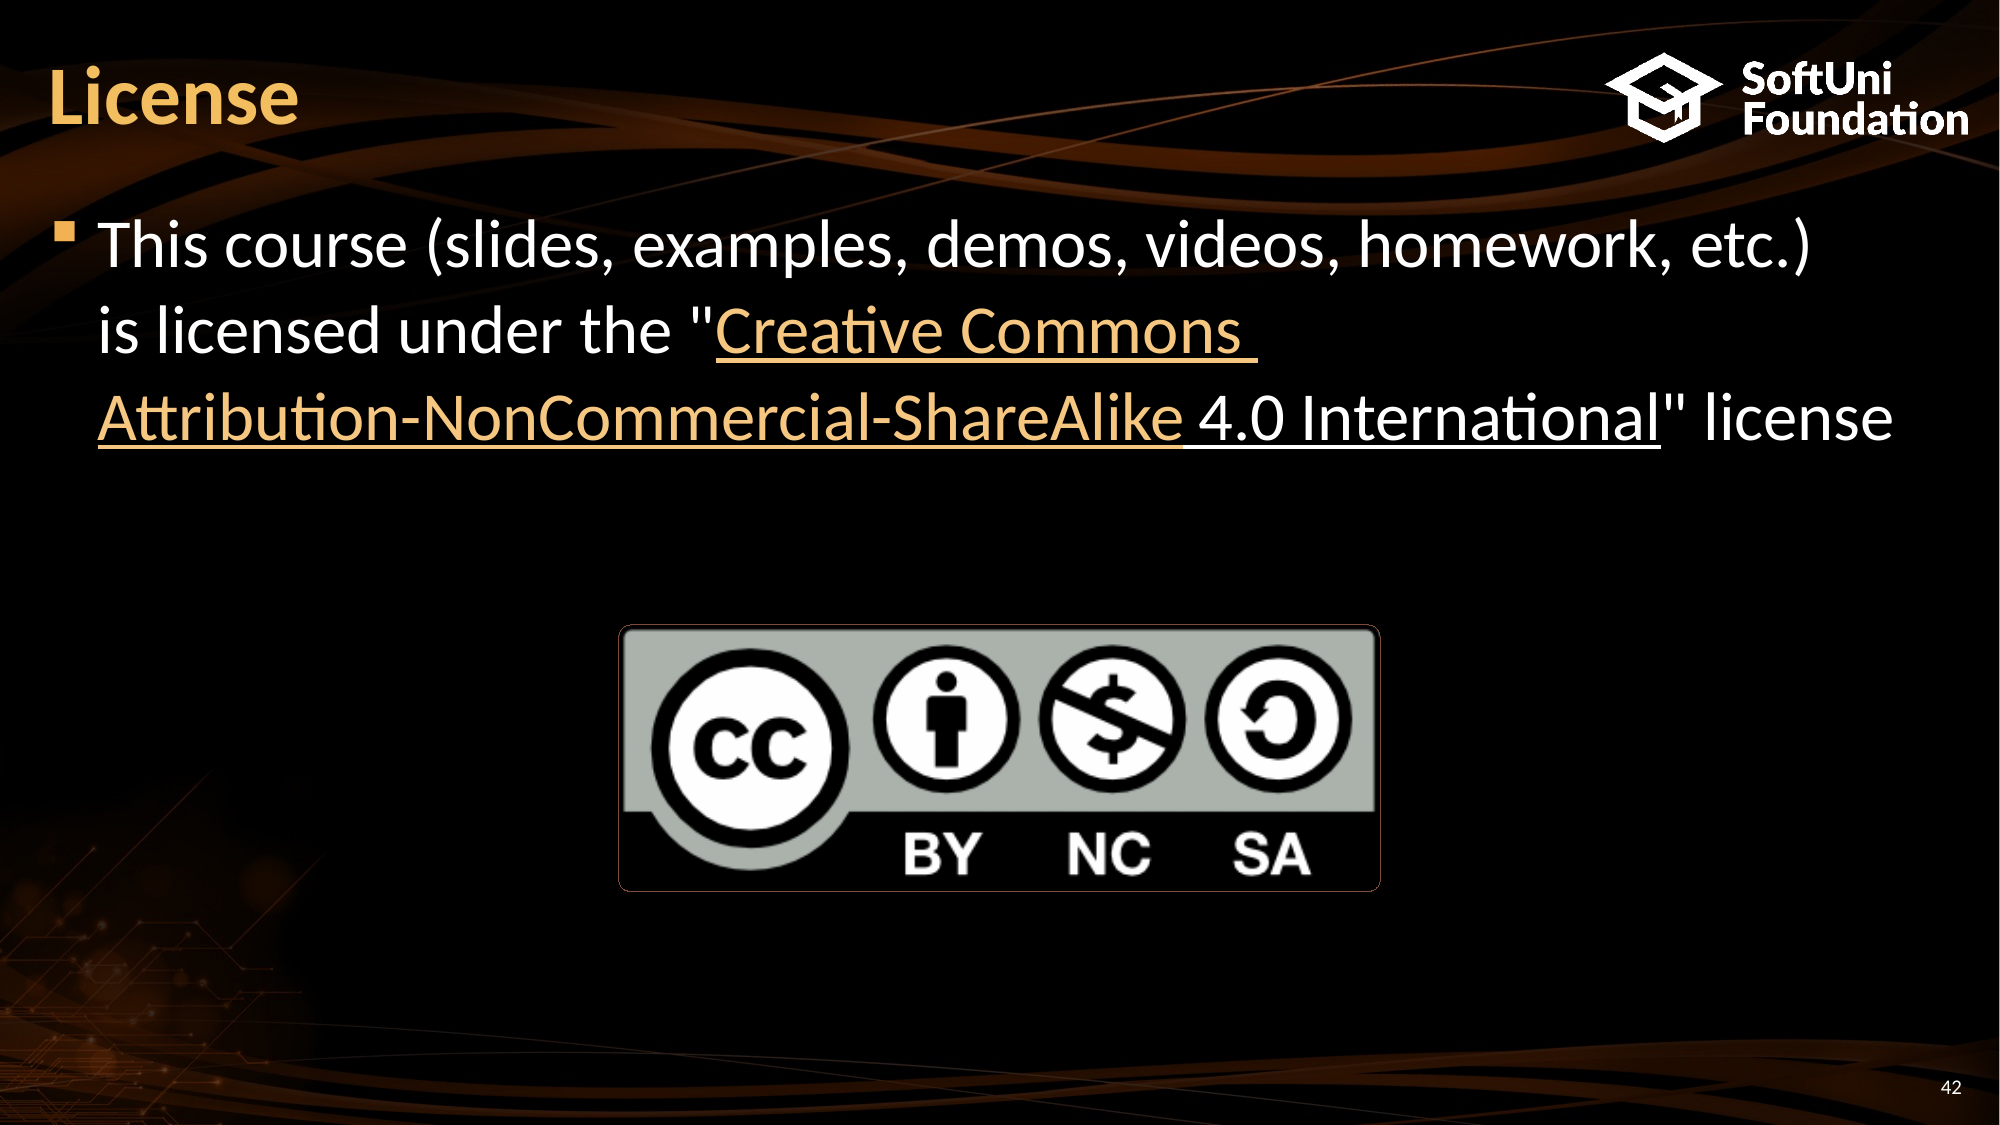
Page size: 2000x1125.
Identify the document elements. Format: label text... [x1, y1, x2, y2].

slide_number 42 [1897, 1070, 1968, 1103]
title License [30, 6, 1602, 189]
picture [0, 0, 2000, 1125]
list This course (slides, examples, demos, videos, homework, etc.) is licensed under the "Creative Commons Attribution-NonCommercial-ShareAlike 4.0 International" license [31, 188, 1968, 484]
